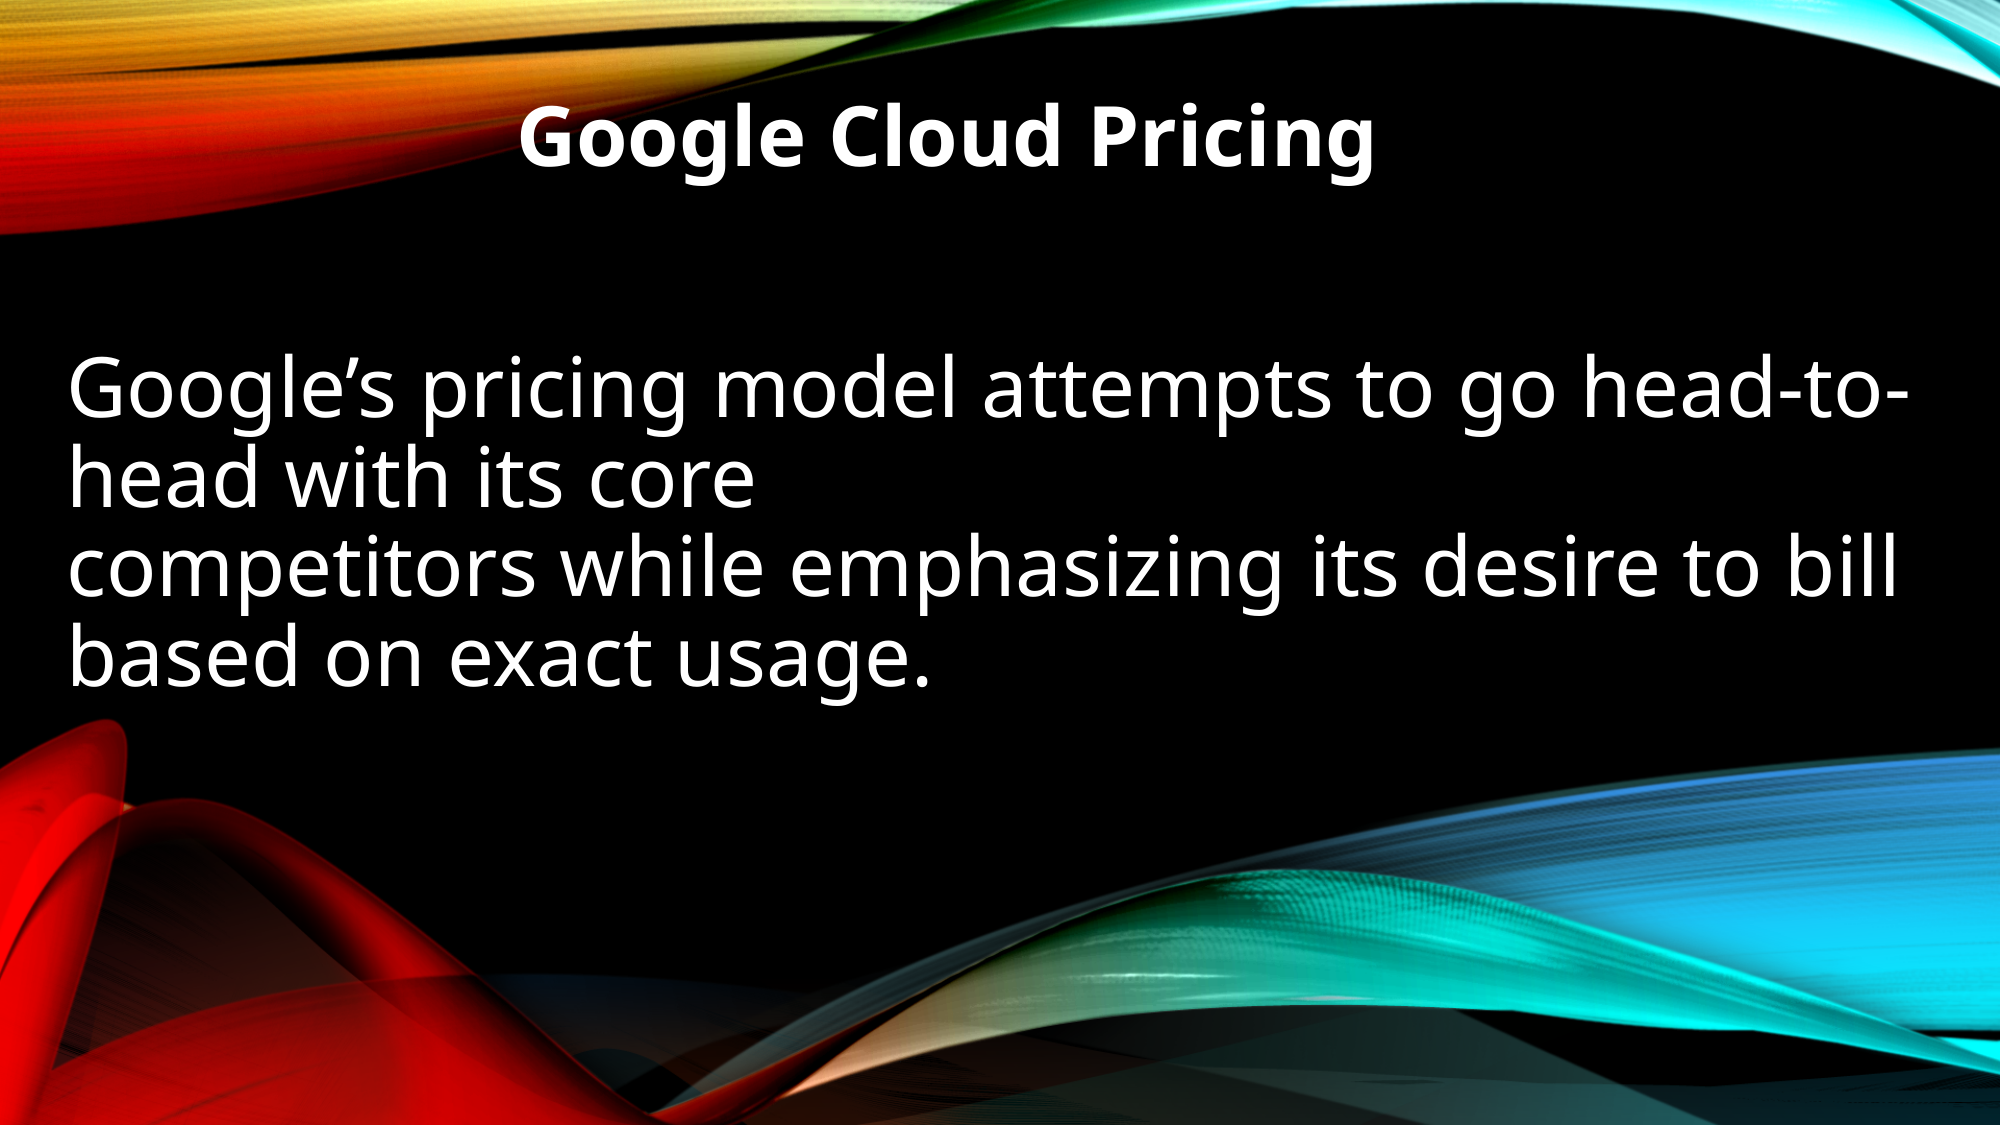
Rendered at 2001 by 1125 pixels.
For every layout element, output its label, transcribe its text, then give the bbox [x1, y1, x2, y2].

title Google’s pricing model attempts to go head-to-head with its core competitors while emphasizing its desire to bill based on exact usage. [51, 294, 1940, 756]
picture [0, 717, 2000, 1125]
text_box Google Cloud Pricing [51, 86, 1708, 211]
picture [0, 0, 2000, 237]
